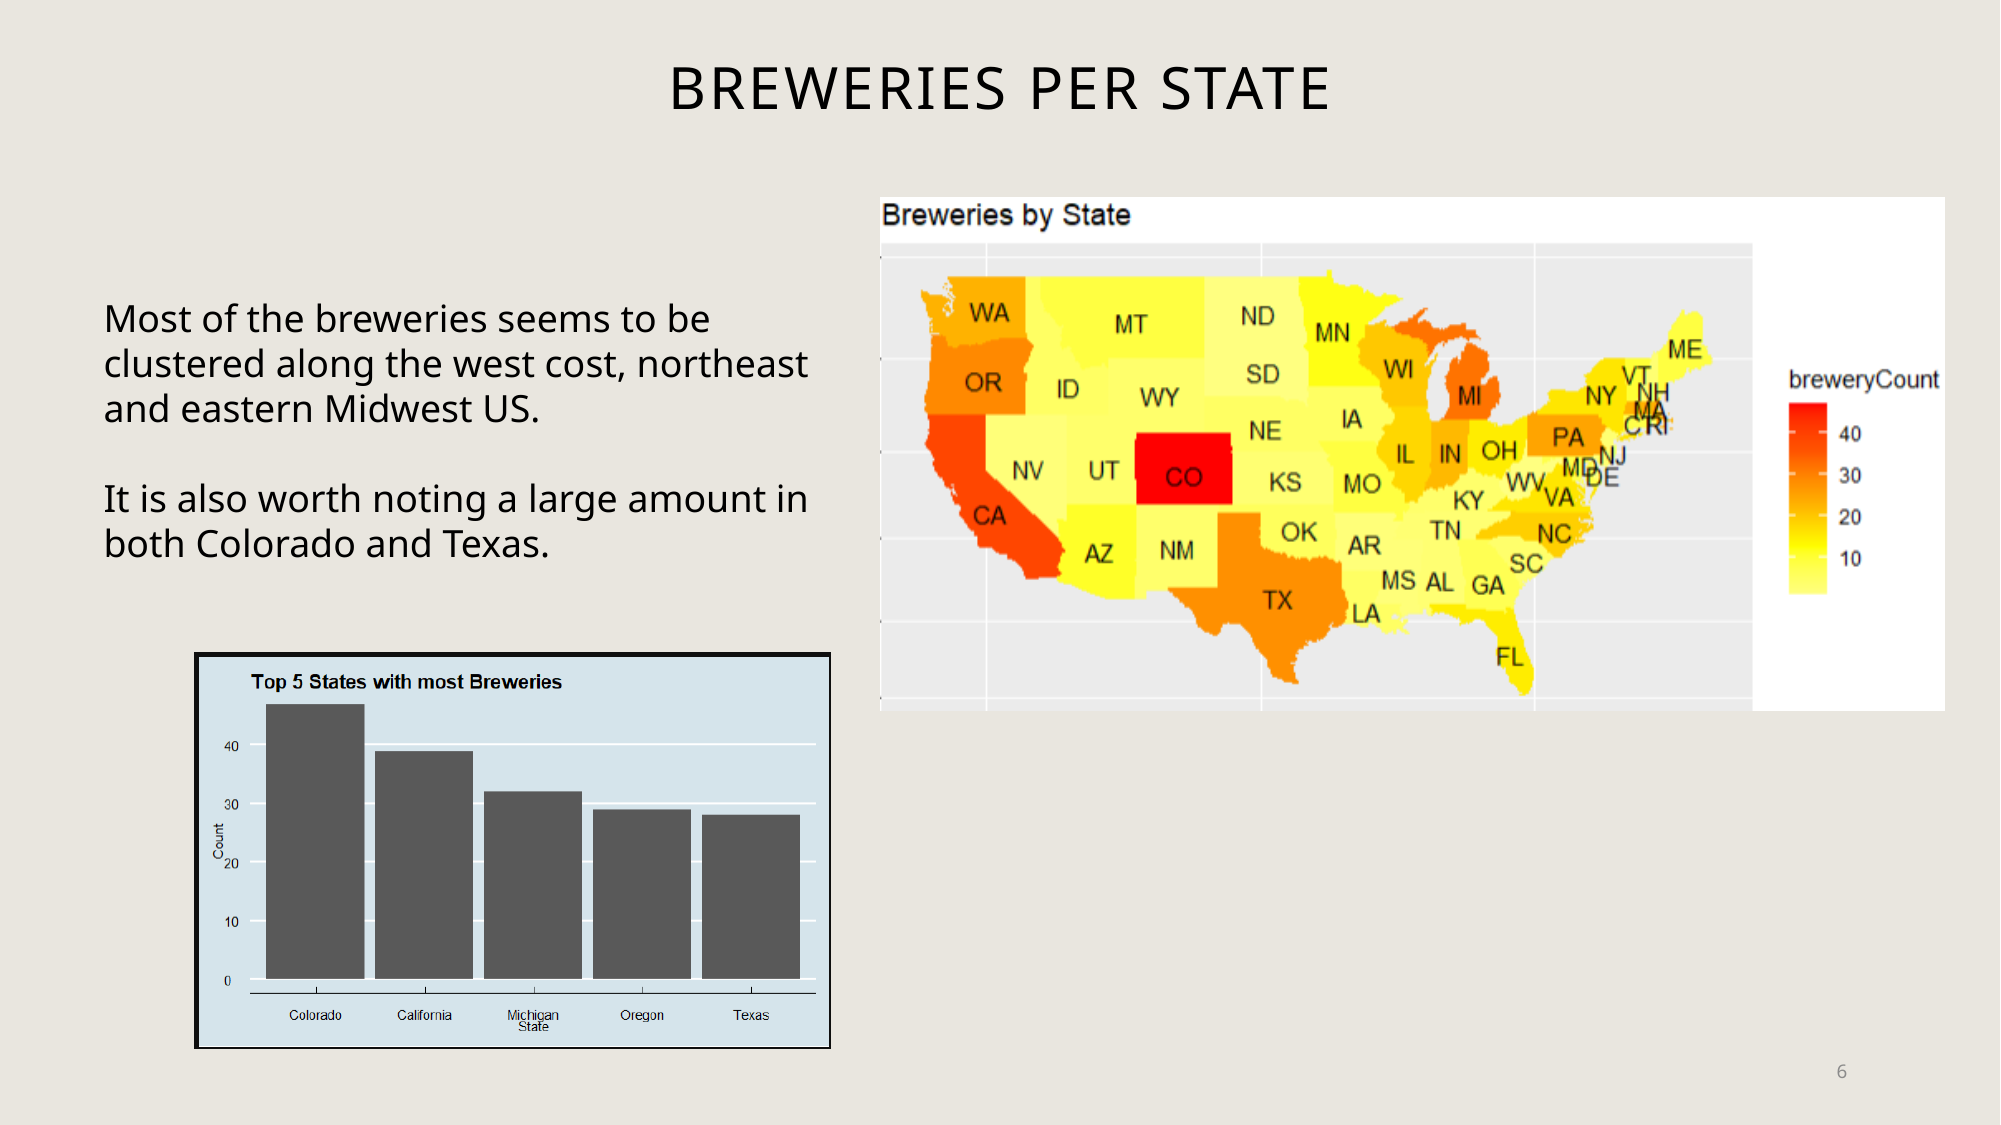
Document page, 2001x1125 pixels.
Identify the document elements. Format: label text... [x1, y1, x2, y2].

picture [880, 197, 1945, 711]
text_box Most of the breweries seems to be clustered along the west cost, northeast and eastern Midwest US. It is also worth noting a large amount in both Colorado and Texas. [88, 287, 830, 618]
slide_number 6 [1412, 1042, 1863, 1103]
title Breweries per state [137, 27, 1863, 154]
picture [194, 652, 831, 1049]
